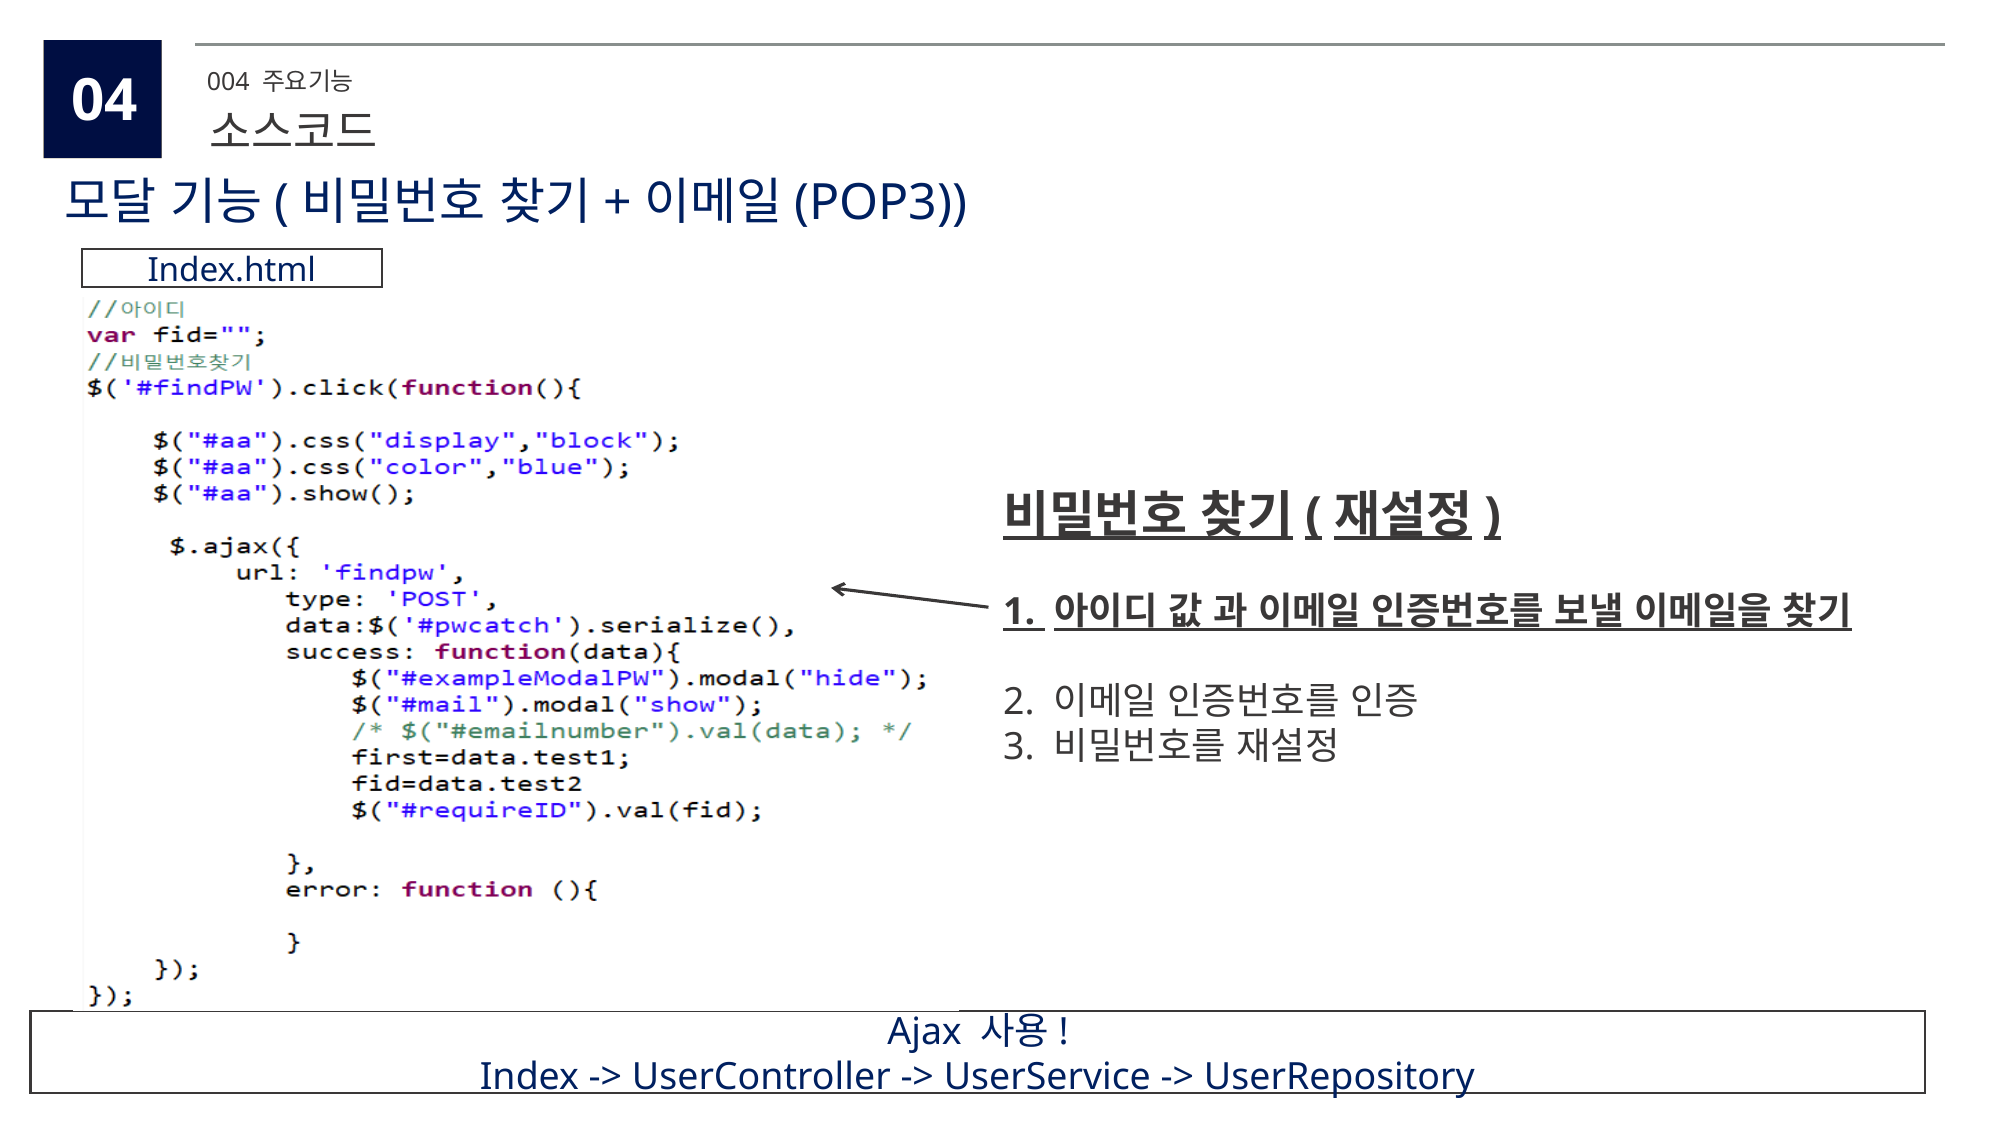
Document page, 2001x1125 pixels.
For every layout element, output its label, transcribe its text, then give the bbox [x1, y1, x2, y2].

text_box Ajax 사용! Index -> UserController -> UserService -> UserRepository [29, 1010, 1926, 1094]
text_box [42, 39, 163, 159]
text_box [194, 57, 392, 167]
text_box 비밀번호 찾기(재설정) 1. 아이디 값 과 이메일 인증번호를 보낼 이메일을 찾기 2. 이메일 인증번호를 인증 3. 비밀번호를 재설정 [988, 475, 2000, 775]
text_box 모달 기능(비밀번호 찾기+이메일(POP3)) [49, 162, 983, 238]
text_box Index.html [81, 248, 383, 288]
text_box 04 [45, 55, 164, 140]
picture [73, 297, 959, 1011]
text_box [831, 587, 989, 608]
